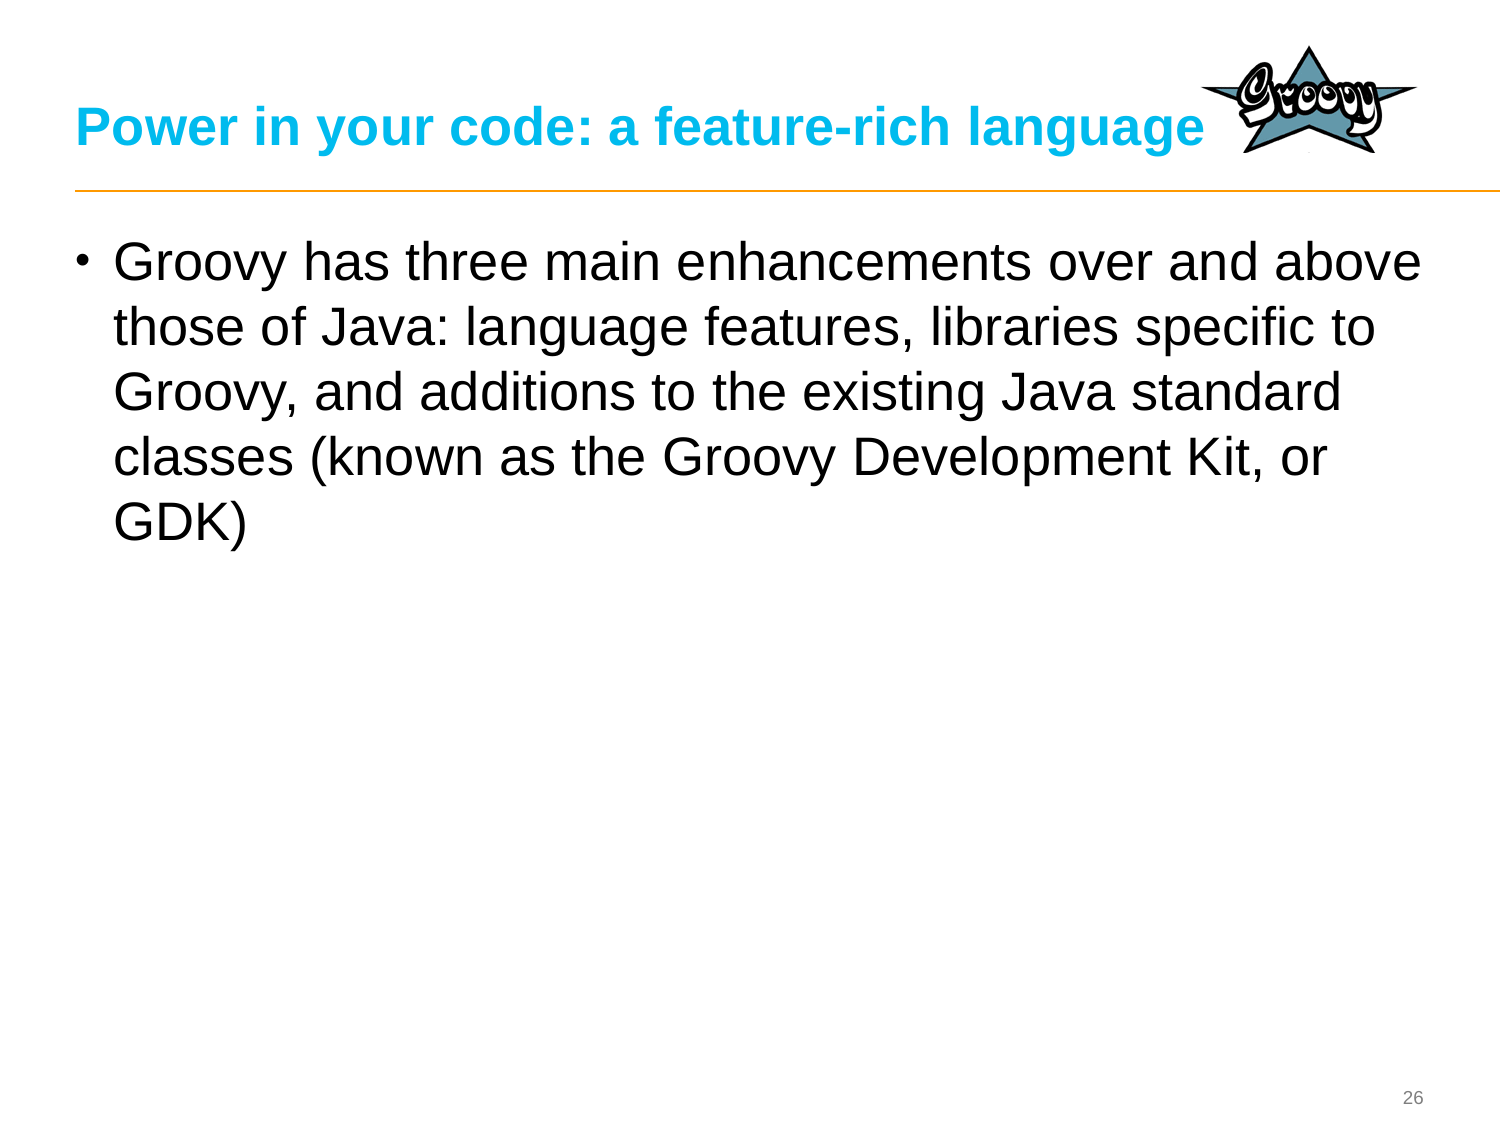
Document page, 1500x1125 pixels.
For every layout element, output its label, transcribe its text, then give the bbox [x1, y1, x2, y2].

title Power in your code: a feature-rich language [75, 27, 1422, 157]
list Groovy has three main enhancements over and above those of Java: language features, libraries specific to Groovy, and additions to the existing Java standard classes (known as the Groovy Development Kit, or GDK) [75, 226, 1425, 580]
